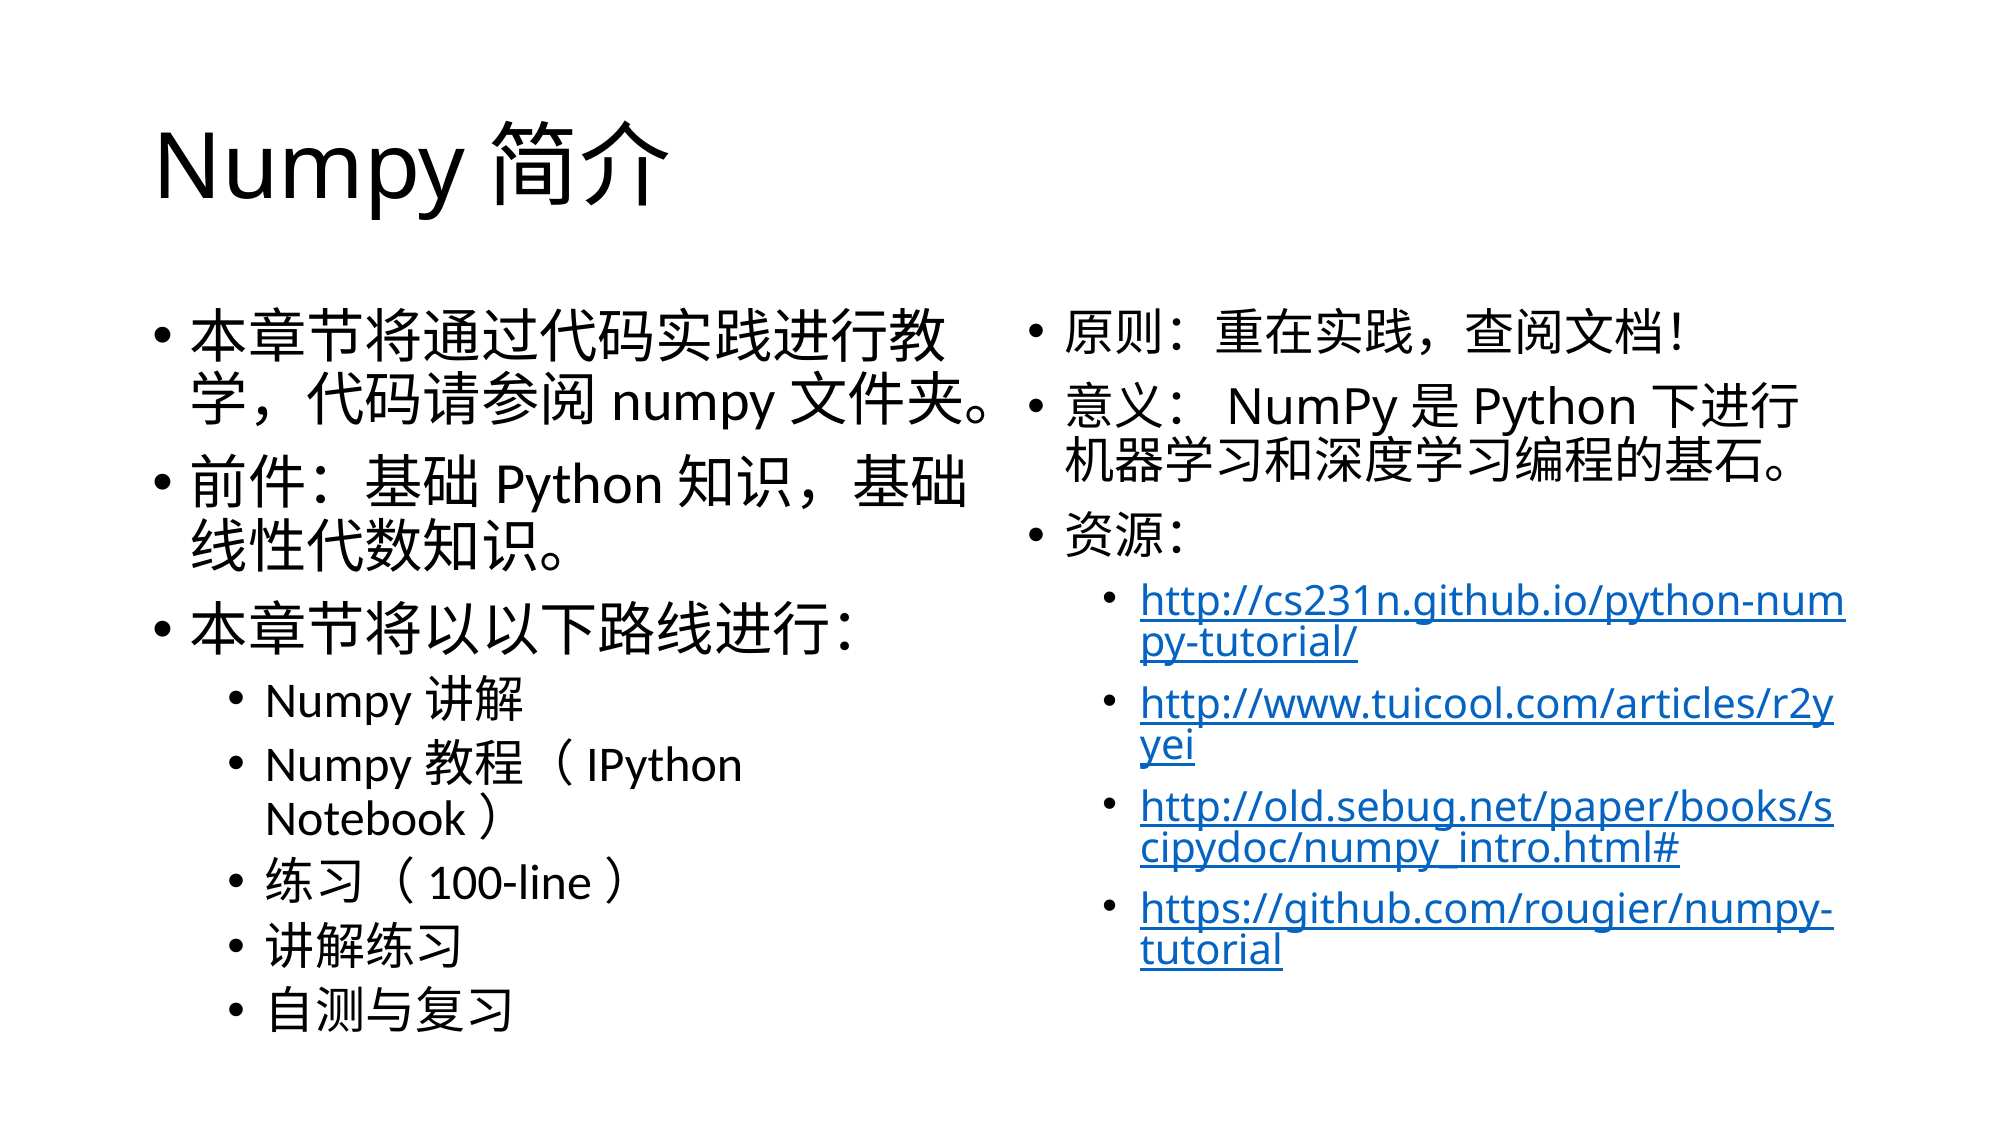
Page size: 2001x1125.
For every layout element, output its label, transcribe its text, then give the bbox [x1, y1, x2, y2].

list 本章节将通过代码实践进行教学，代码请参阅numpy文件夹。 前件：基础Python知识，基础线性代数知识。 本章节将以以下路线进行： Numpy讲解 Numpy教程（IPython Notebook） 练习（100-line） 讲解练习 自测与复习 [137, 299, 991, 1014]
text_box 原则：重在实践，查阅文档！ 意义：NumPy是Python下进行机器学习和深度学习编程的基石。 资源： http://cs231n.github.io/python-numpy-tutorial/ http://www.tuicool.com/articles/r2yyei http://old.sebug.net/paper/books/scipydoc/numpy_intro.html# https://github.com/rougier/numpy-tutorial [1012, 299, 1863, 1060]
title Numpy简介 [137, 59, 1863, 278]
